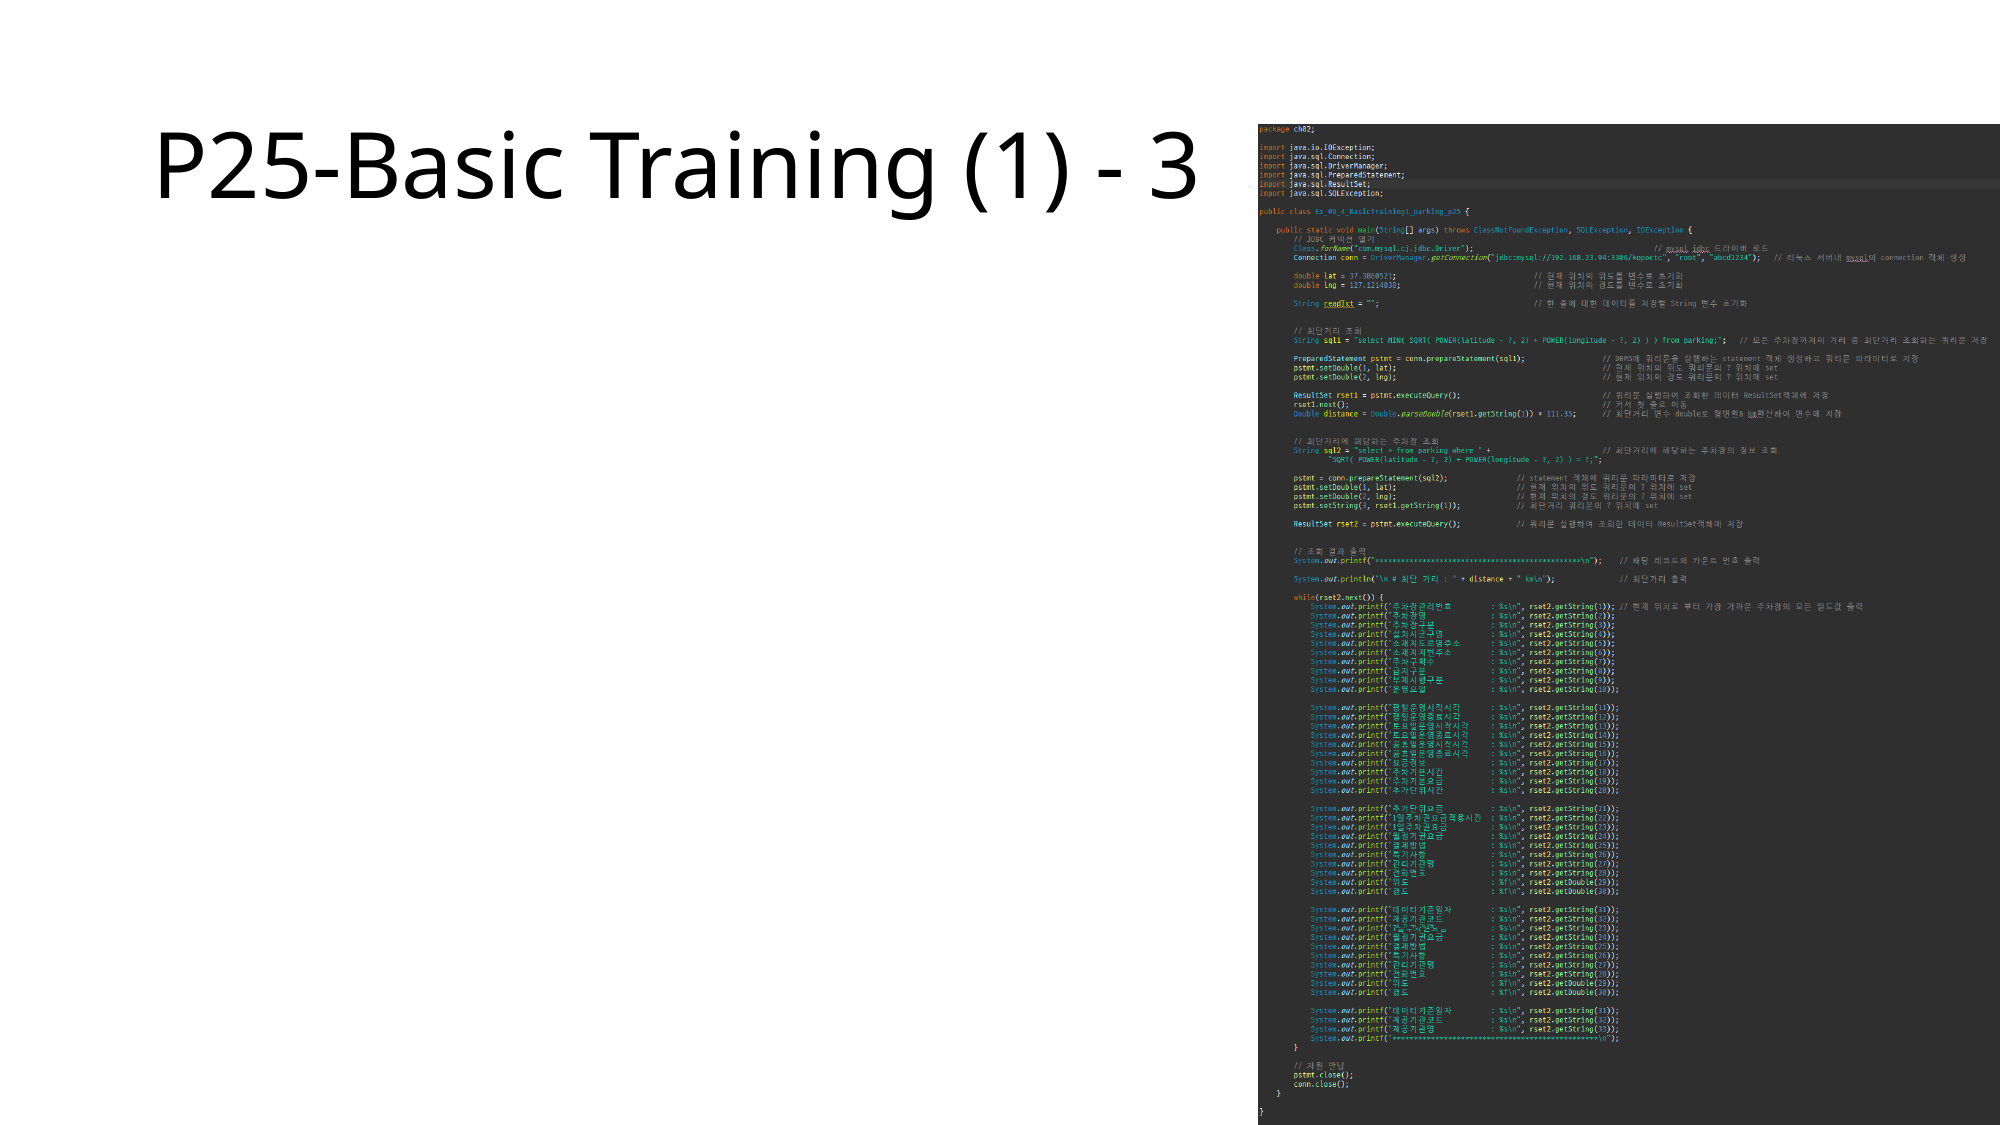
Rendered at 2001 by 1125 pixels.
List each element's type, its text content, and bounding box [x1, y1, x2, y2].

title P25-Basic Training (1) - 3 [137, 59, 1863, 278]
picture [1258, 124, 2000, 1125]
